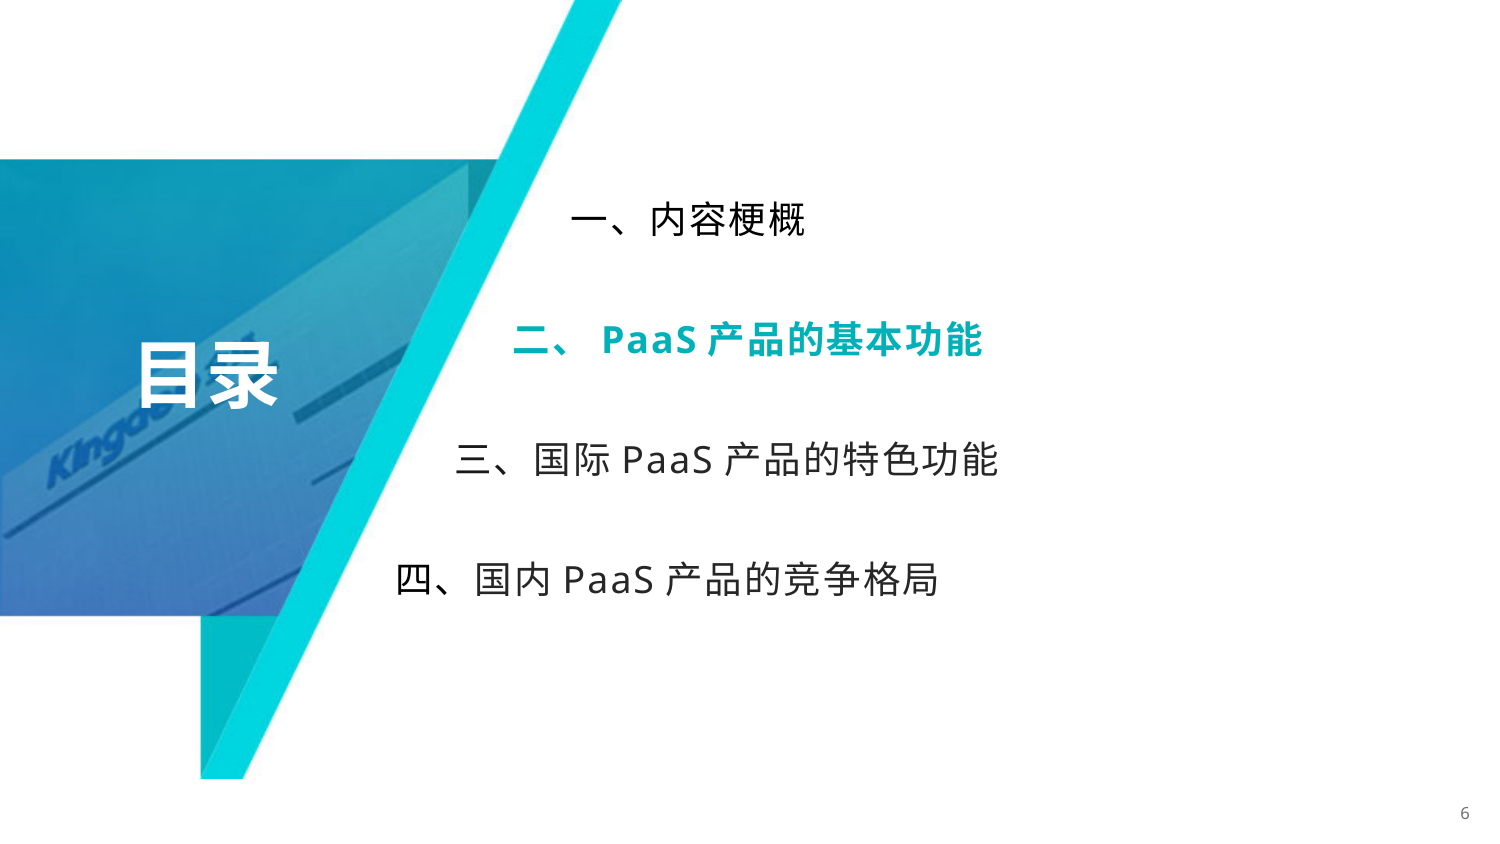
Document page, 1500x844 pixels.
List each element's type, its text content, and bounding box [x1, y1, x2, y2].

list 二、PaaS产品的基本功能 [497, 285, 1468, 392]
list 四、国内PaaS产品的竞争格局 [380, 525, 1472, 631]
picture [0, 0, 622, 779]
list 三、国际PaaS产品的特色功能 [439, 406, 1472, 511]
list 一、内容梗概 [555, 166, 1468, 272]
